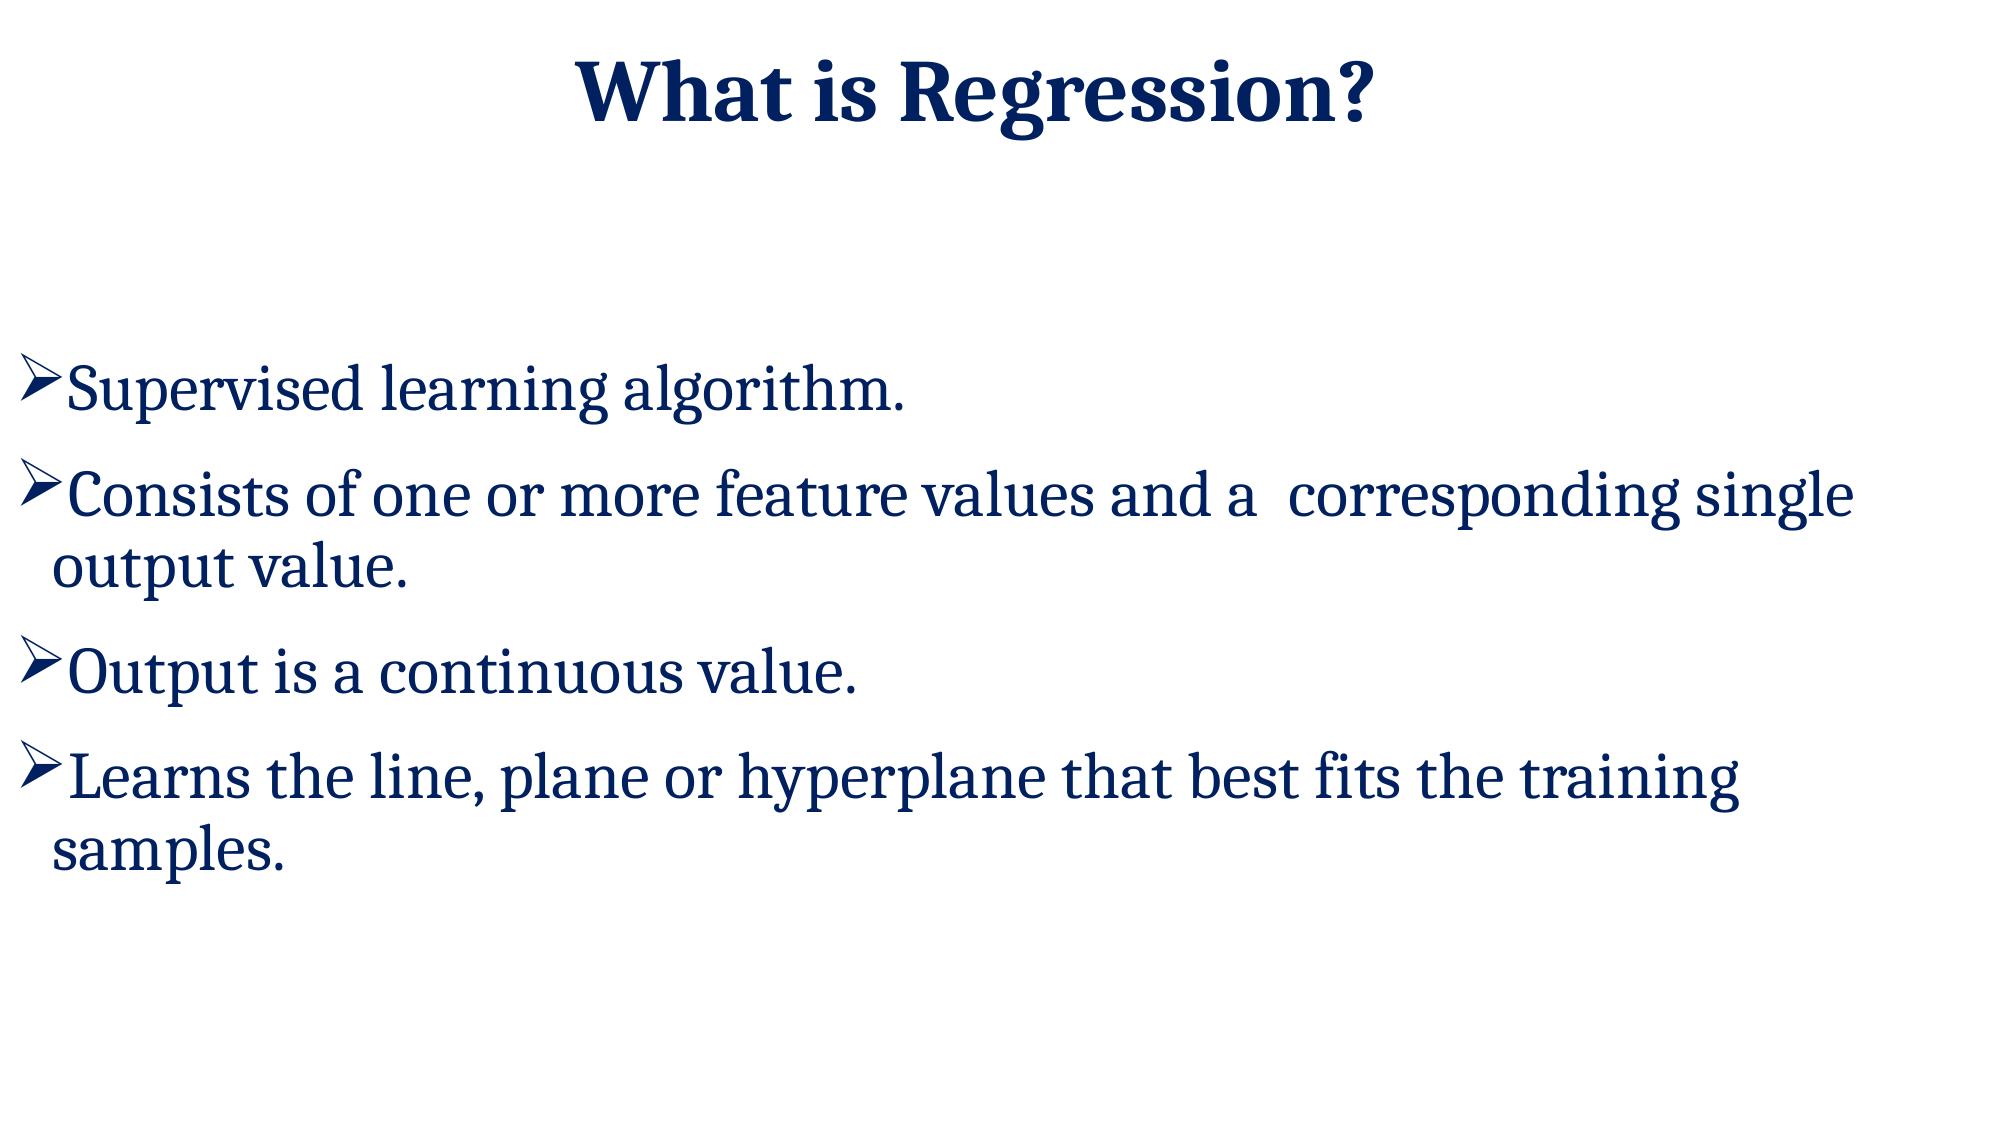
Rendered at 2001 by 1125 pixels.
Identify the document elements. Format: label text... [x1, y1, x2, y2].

list Supervised learning algorithm. Consists of one or more feature values and a corresponding single output value. Output is a continuous value. Learns the line, plane or hyperplane that best fits the training samples. [0, 345, 2000, 972]
text_box What is Regression? [0, 25, 1977, 149]
